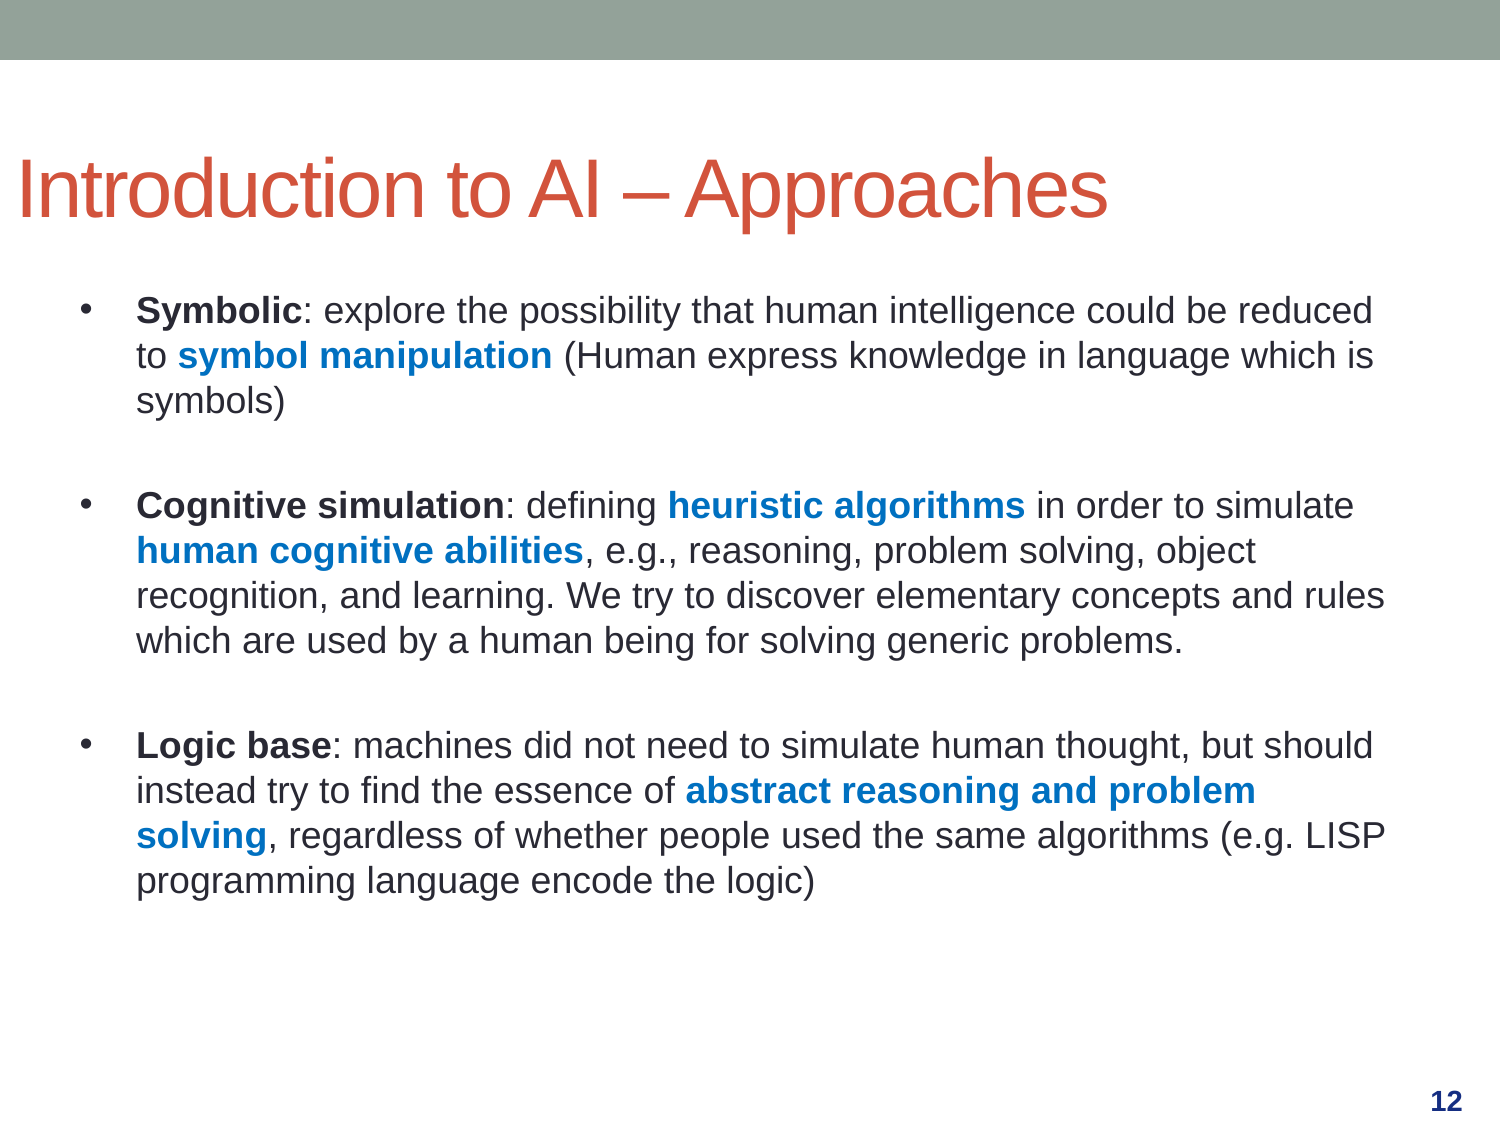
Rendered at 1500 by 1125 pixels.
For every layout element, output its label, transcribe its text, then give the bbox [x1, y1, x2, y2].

text_box Symbolic: explore the possibility that human intelligence could be reduced to symbol manipulation (Human express knowledge in language which is symbols) Cognitive simulation: defining heuristic algorithms in order to simulate human cognitive abilities, e.g., reasoning, problem solving, object recognition, and learning. We try to discover elementary concepts and rules which are used by a human being for solving generic problems. Logic base: machines did not need to simulate human thought, but should instead try to find the essence of abstract reasoning and problem solving, regardless of whether people used the same algorithms (e.g. LISP programming language encode the logic) [64, 278, 1412, 1047]
title Introduction to AI – Approaches [0, 101, 1325, 266]
slide_number 12 [1415, 1070, 1499, 1125]
